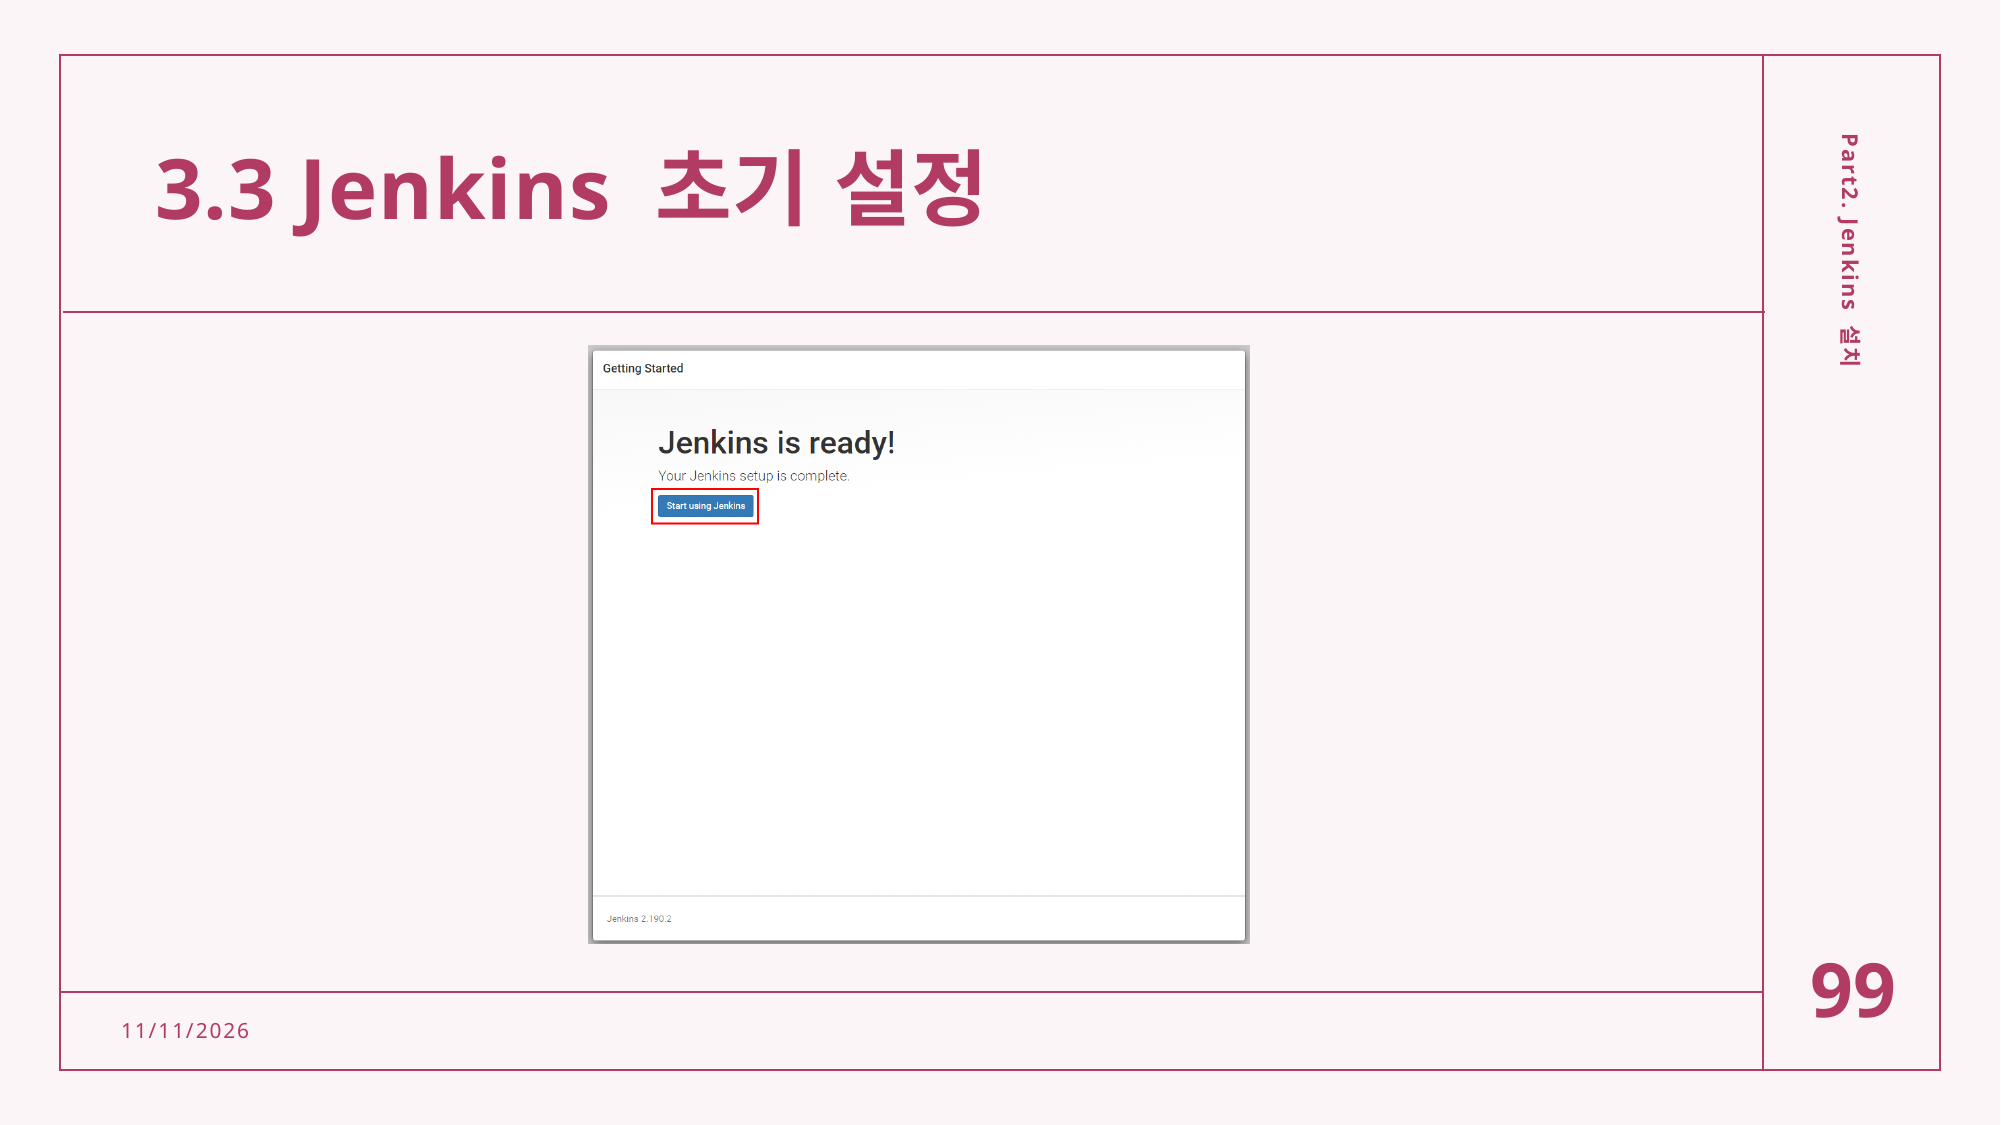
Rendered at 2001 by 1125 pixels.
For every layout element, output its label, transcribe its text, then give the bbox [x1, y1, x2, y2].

slide_number 99 [1775, 930, 1932, 1055]
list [588, 345, 1250, 944]
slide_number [103, 1007, 621, 1055]
title 3.3 Jenkins 초기 설정 [137, 89, 1701, 294]
footer Part2. Jenkins 설치 [1822, 115, 1883, 791]
